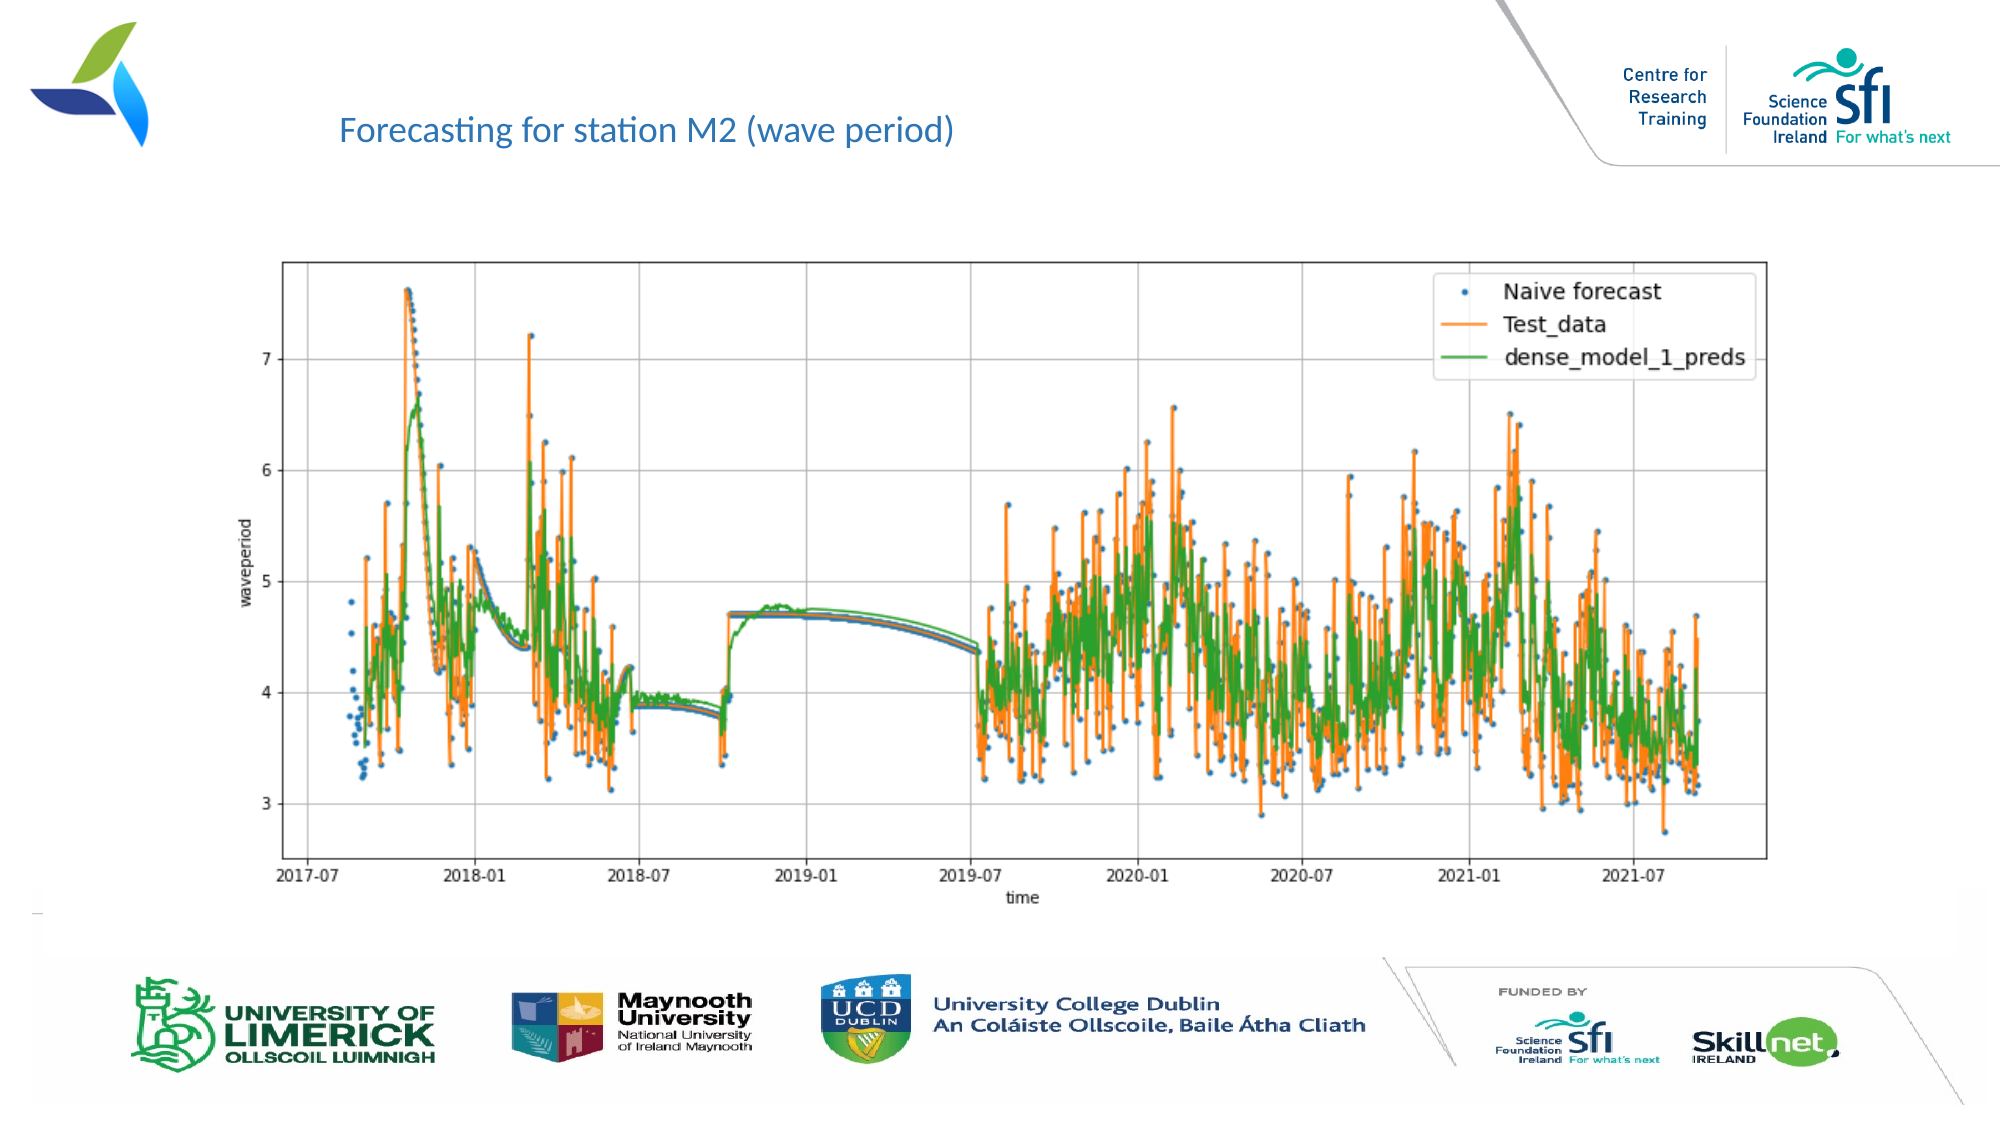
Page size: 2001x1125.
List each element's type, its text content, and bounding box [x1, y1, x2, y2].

picture [10, 0, 2000, 1105]
text_box Forecasting for station M2 (wave period) [324, 97, 1270, 158]
